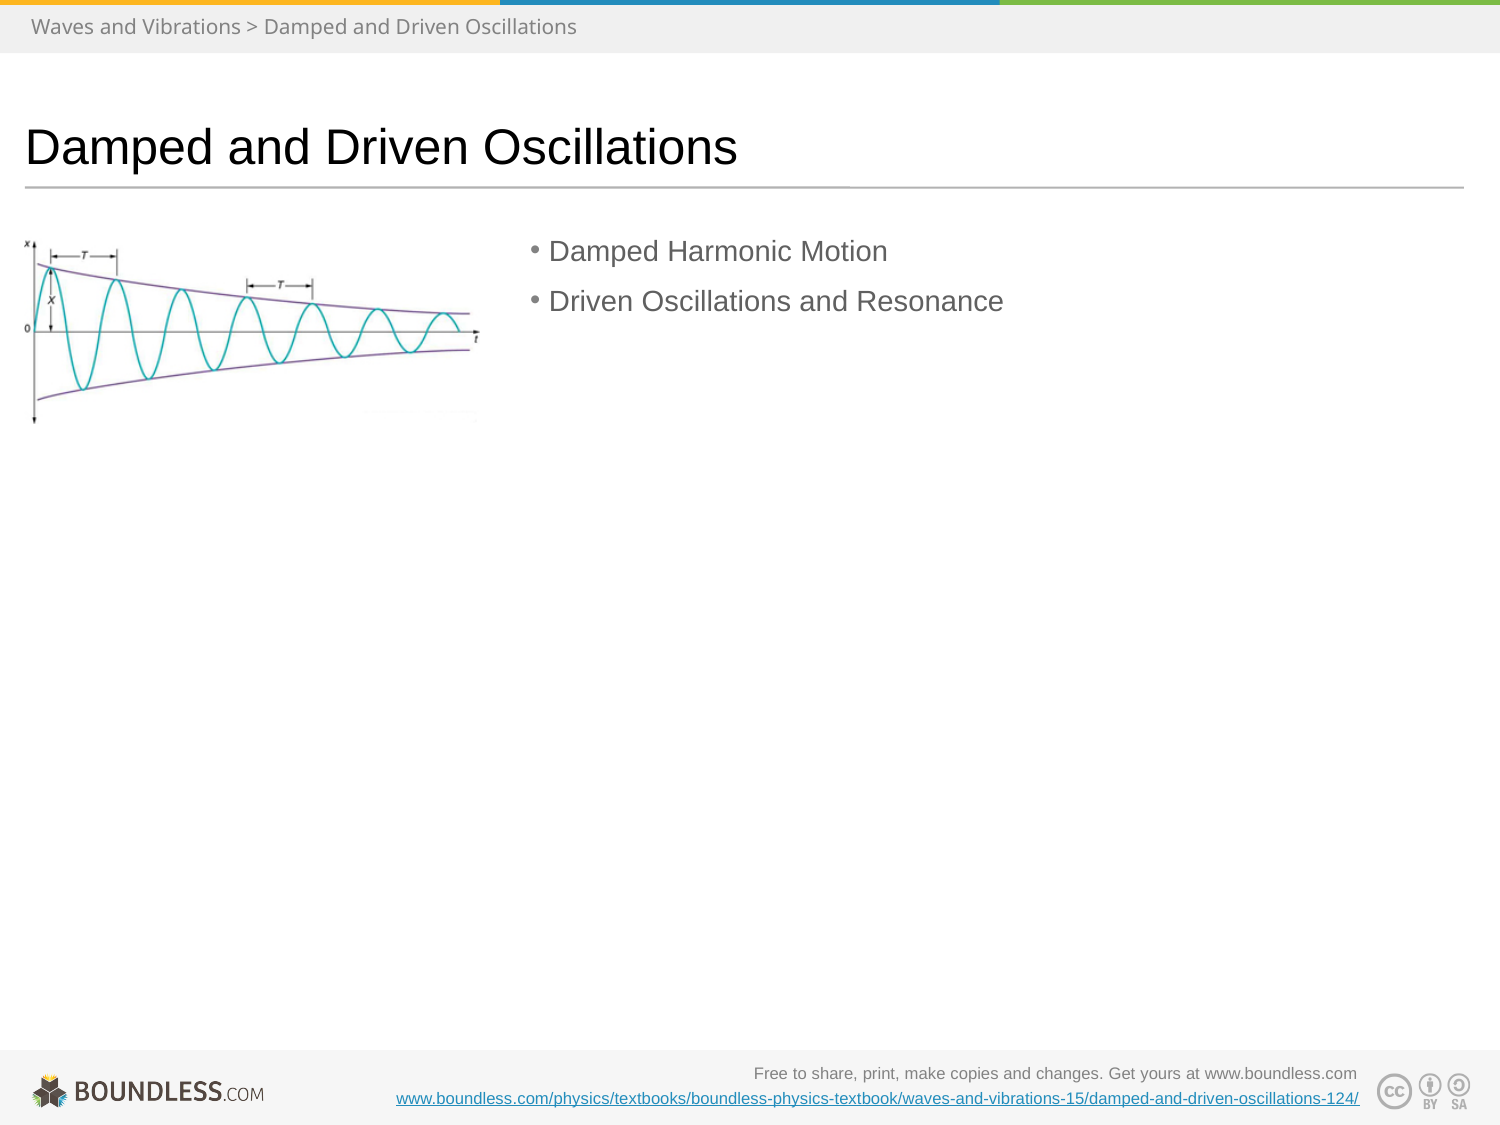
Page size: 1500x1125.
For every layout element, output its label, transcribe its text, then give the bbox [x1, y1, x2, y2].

text_box Waves and Vibrations > Damped and Driven Oscillations [31, 13, 1475, 38]
text_box Free to share, print, make copies and changes. Get yours at www.boundless.com [649, 1062, 1359, 1087]
title Damped and Driven Oscillations [24, 62, 1450, 175]
list Damped Harmonic Motion Driven Oscillations and Resonance [530, 224, 1460, 1013]
text_box [0, 1050, 1500, 1125]
picture [30, 1072, 265, 1109]
text_box www.boundless.com/physics/textbooks/boundless-physics-textbook/waves-and-vibrations-15/damped-and-driven-oscillations-124/ [274, 1087, 1361, 1125]
text_box [0, 2, 1500, 54]
picture [24, 237, 480, 424]
picture [1372, 1070, 1476, 1113]
